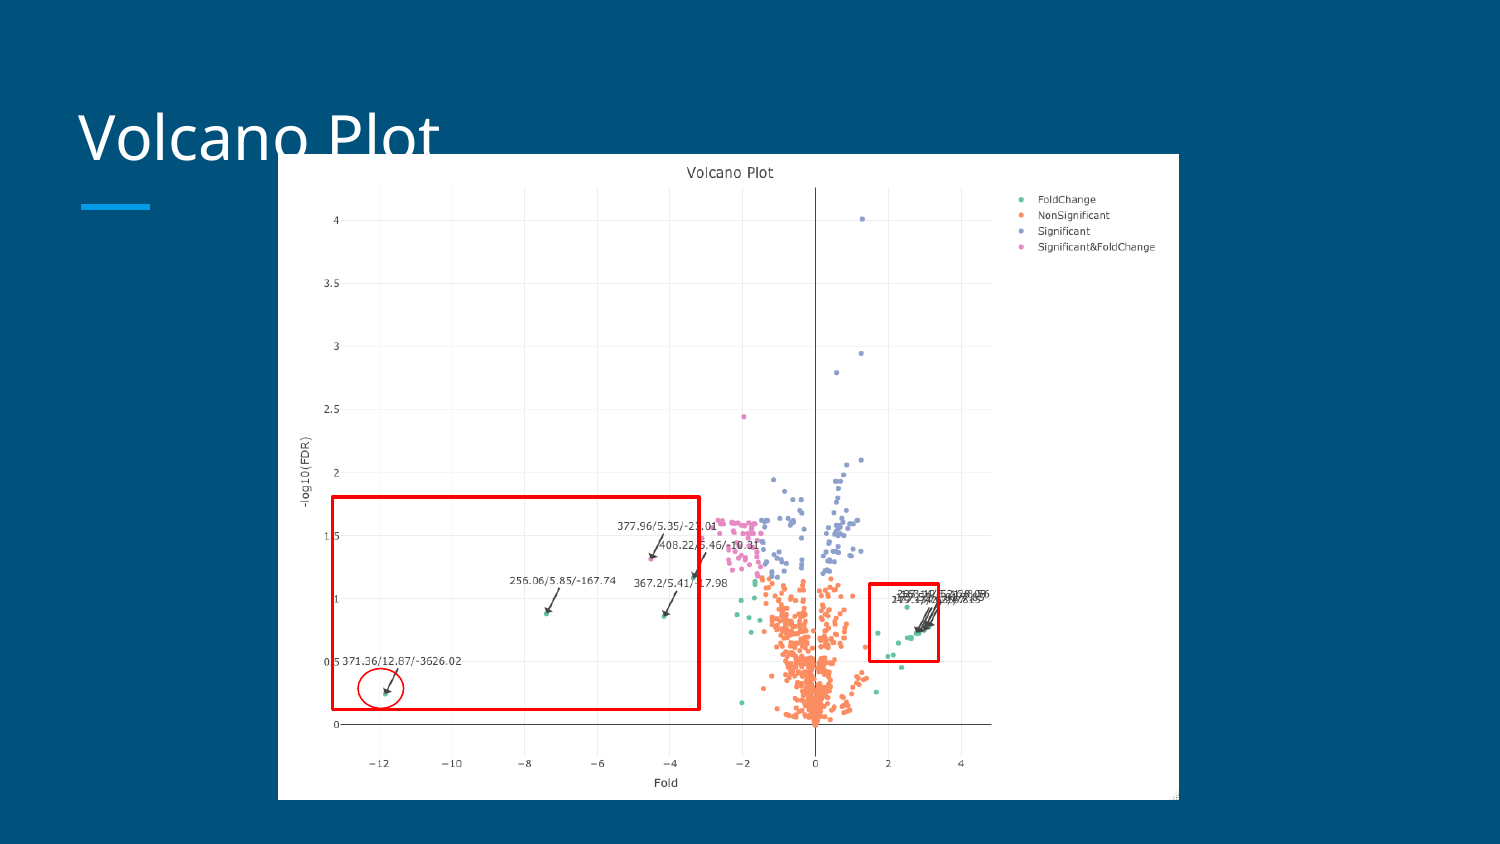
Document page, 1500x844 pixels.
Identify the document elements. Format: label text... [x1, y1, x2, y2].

title Volcano Plot [63, 75, 1437, 188]
picture [279, 153, 1178, 799]
